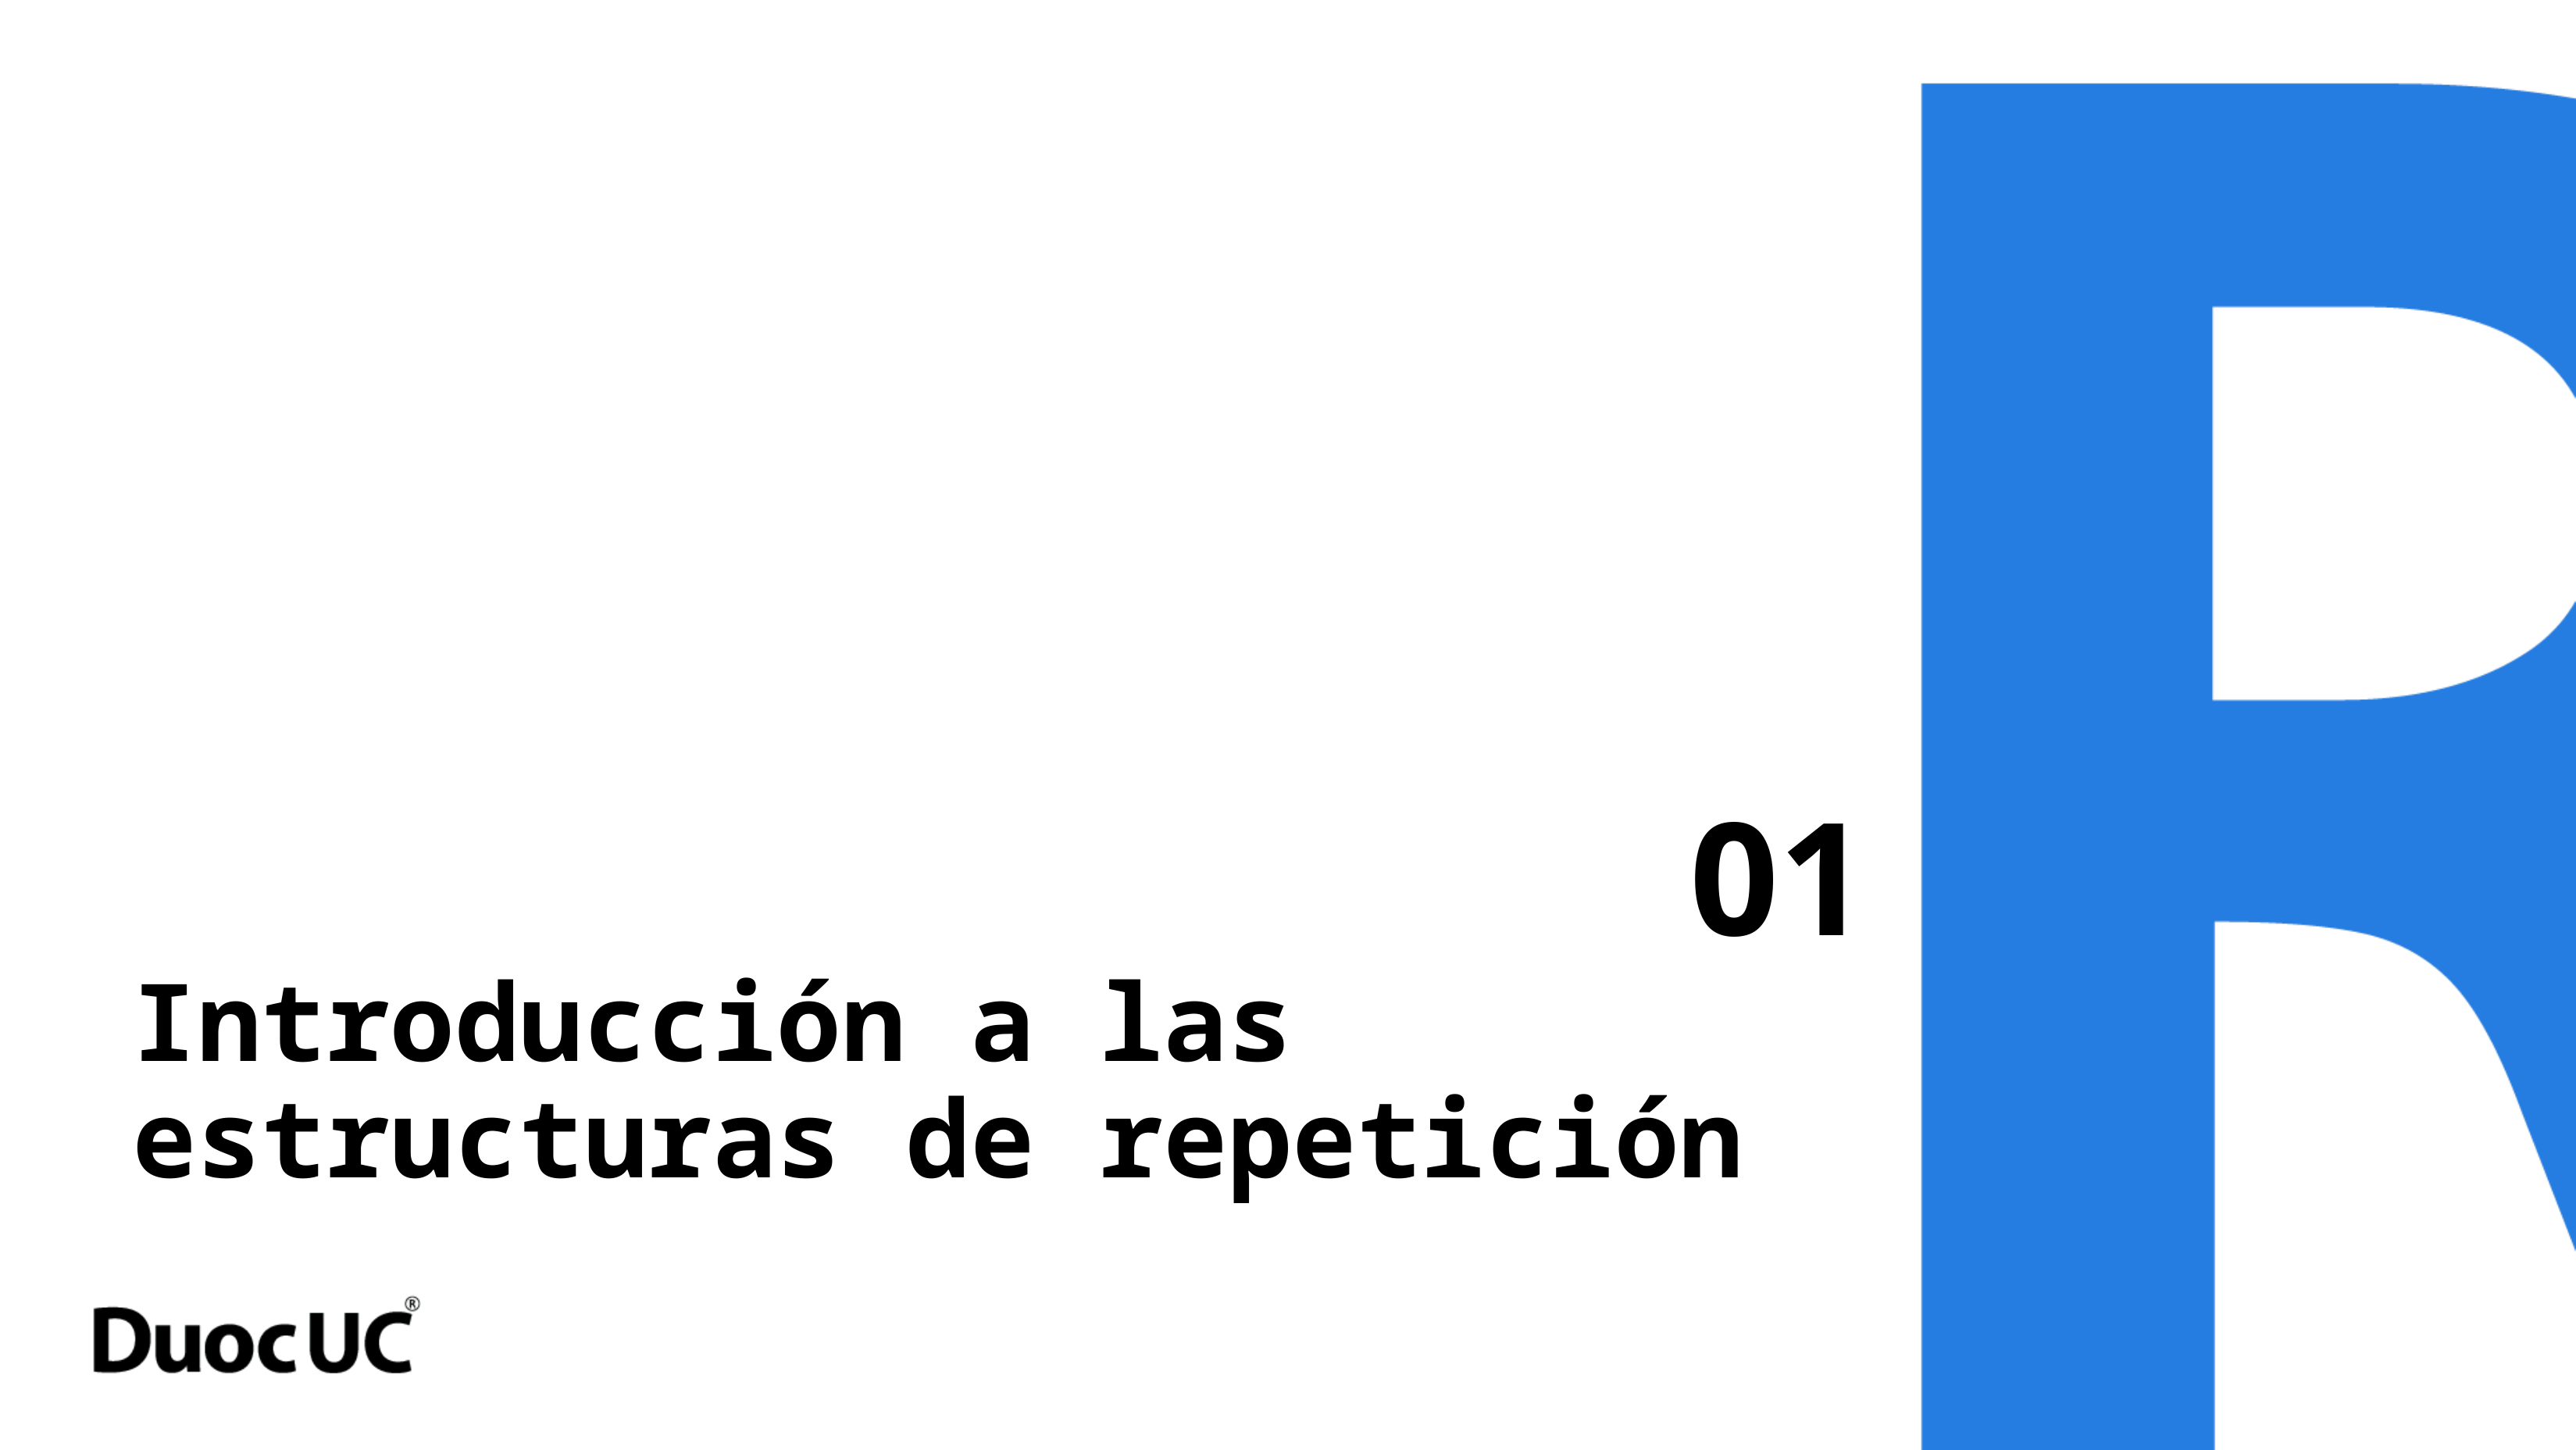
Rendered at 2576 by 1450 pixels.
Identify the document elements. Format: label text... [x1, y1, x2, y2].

text_box 01 [1624, 779, 1869, 967]
title Introducción a las estructuras de repetición [126, 969, 1864, 1203]
picture [0, 0, 2576, 1450]
